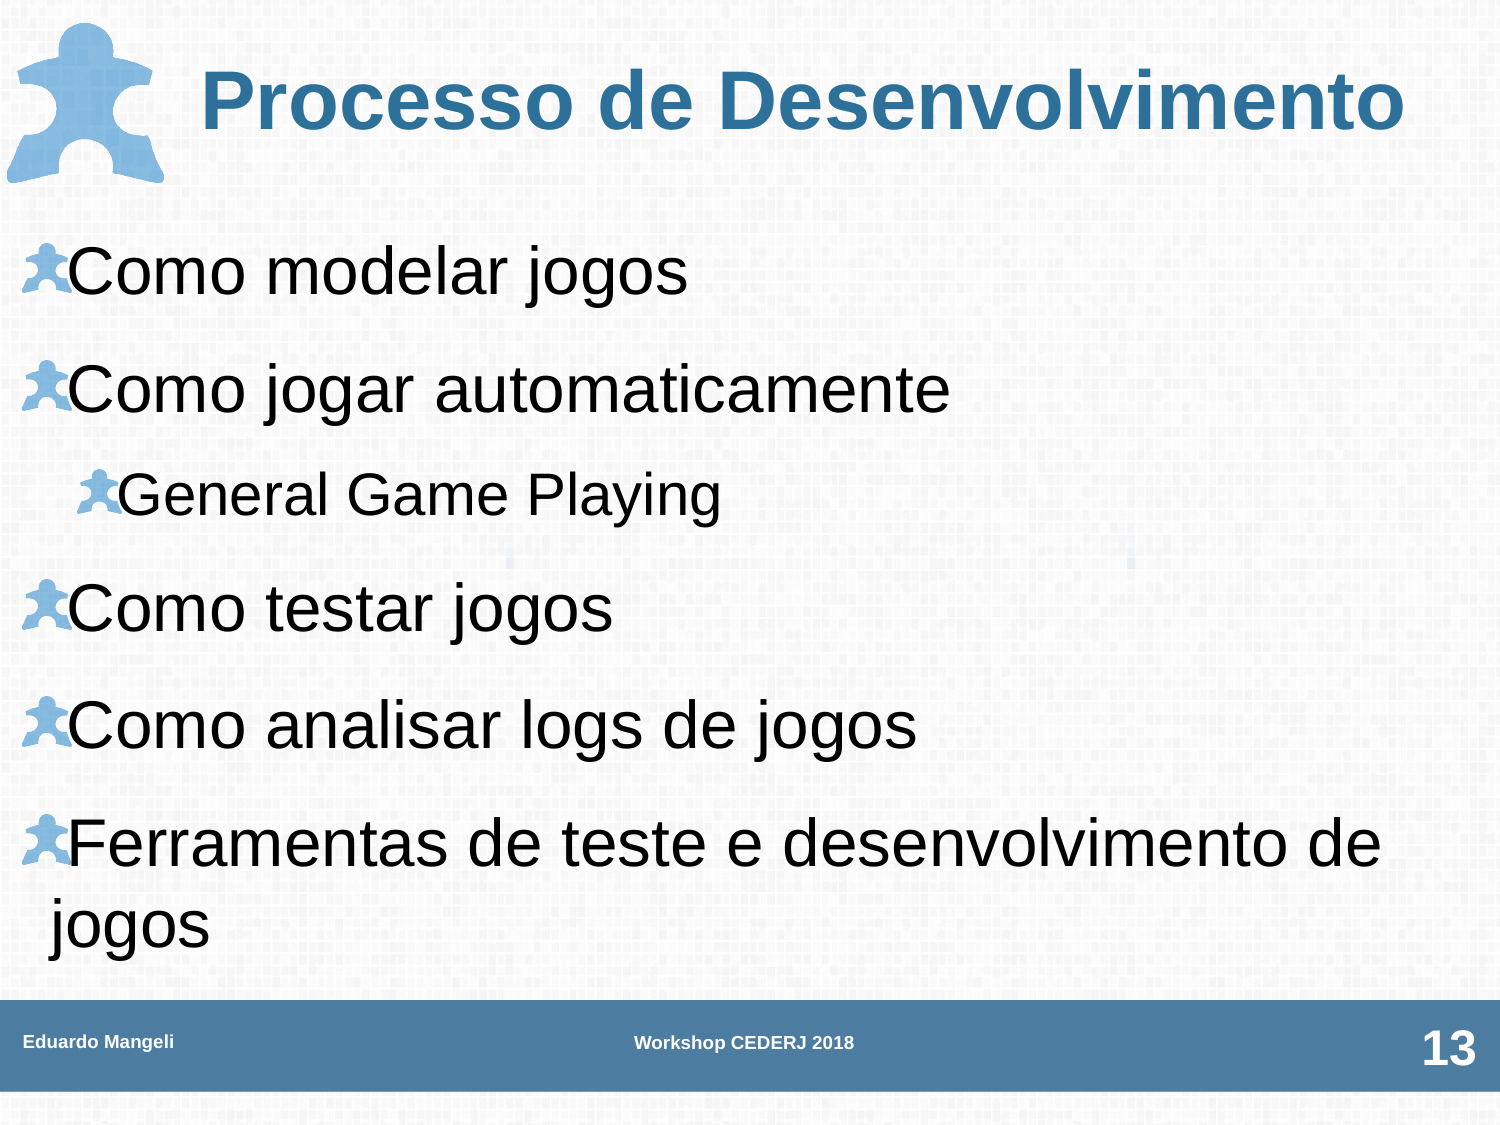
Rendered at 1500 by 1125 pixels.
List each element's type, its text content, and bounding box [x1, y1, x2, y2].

slide_number 13 [1297, 1021, 1492, 1069]
picture [22, 243, 72, 293]
picture [22, 696, 72, 747]
footer Workshop CEDERJ 2018 [526, 1018, 962, 1066]
slide_number Eduardo Mangeli [7, 1017, 203, 1066]
picture [77, 469, 122, 514]
picture [22, 814, 72, 865]
picture [22, 579, 72, 630]
picture [22, 360, 72, 411]
picture [0, 0, 1500, 1125]
title Processo de Desenvolvimento [185, 11, 1481, 195]
list Como modelar jogos Como jogar automaticamente General Game Playing Como testar jogos Como analisar logs de jogos Ferramentas de teste e desenvolvimento de jogos [7, 220, 1500, 976]
